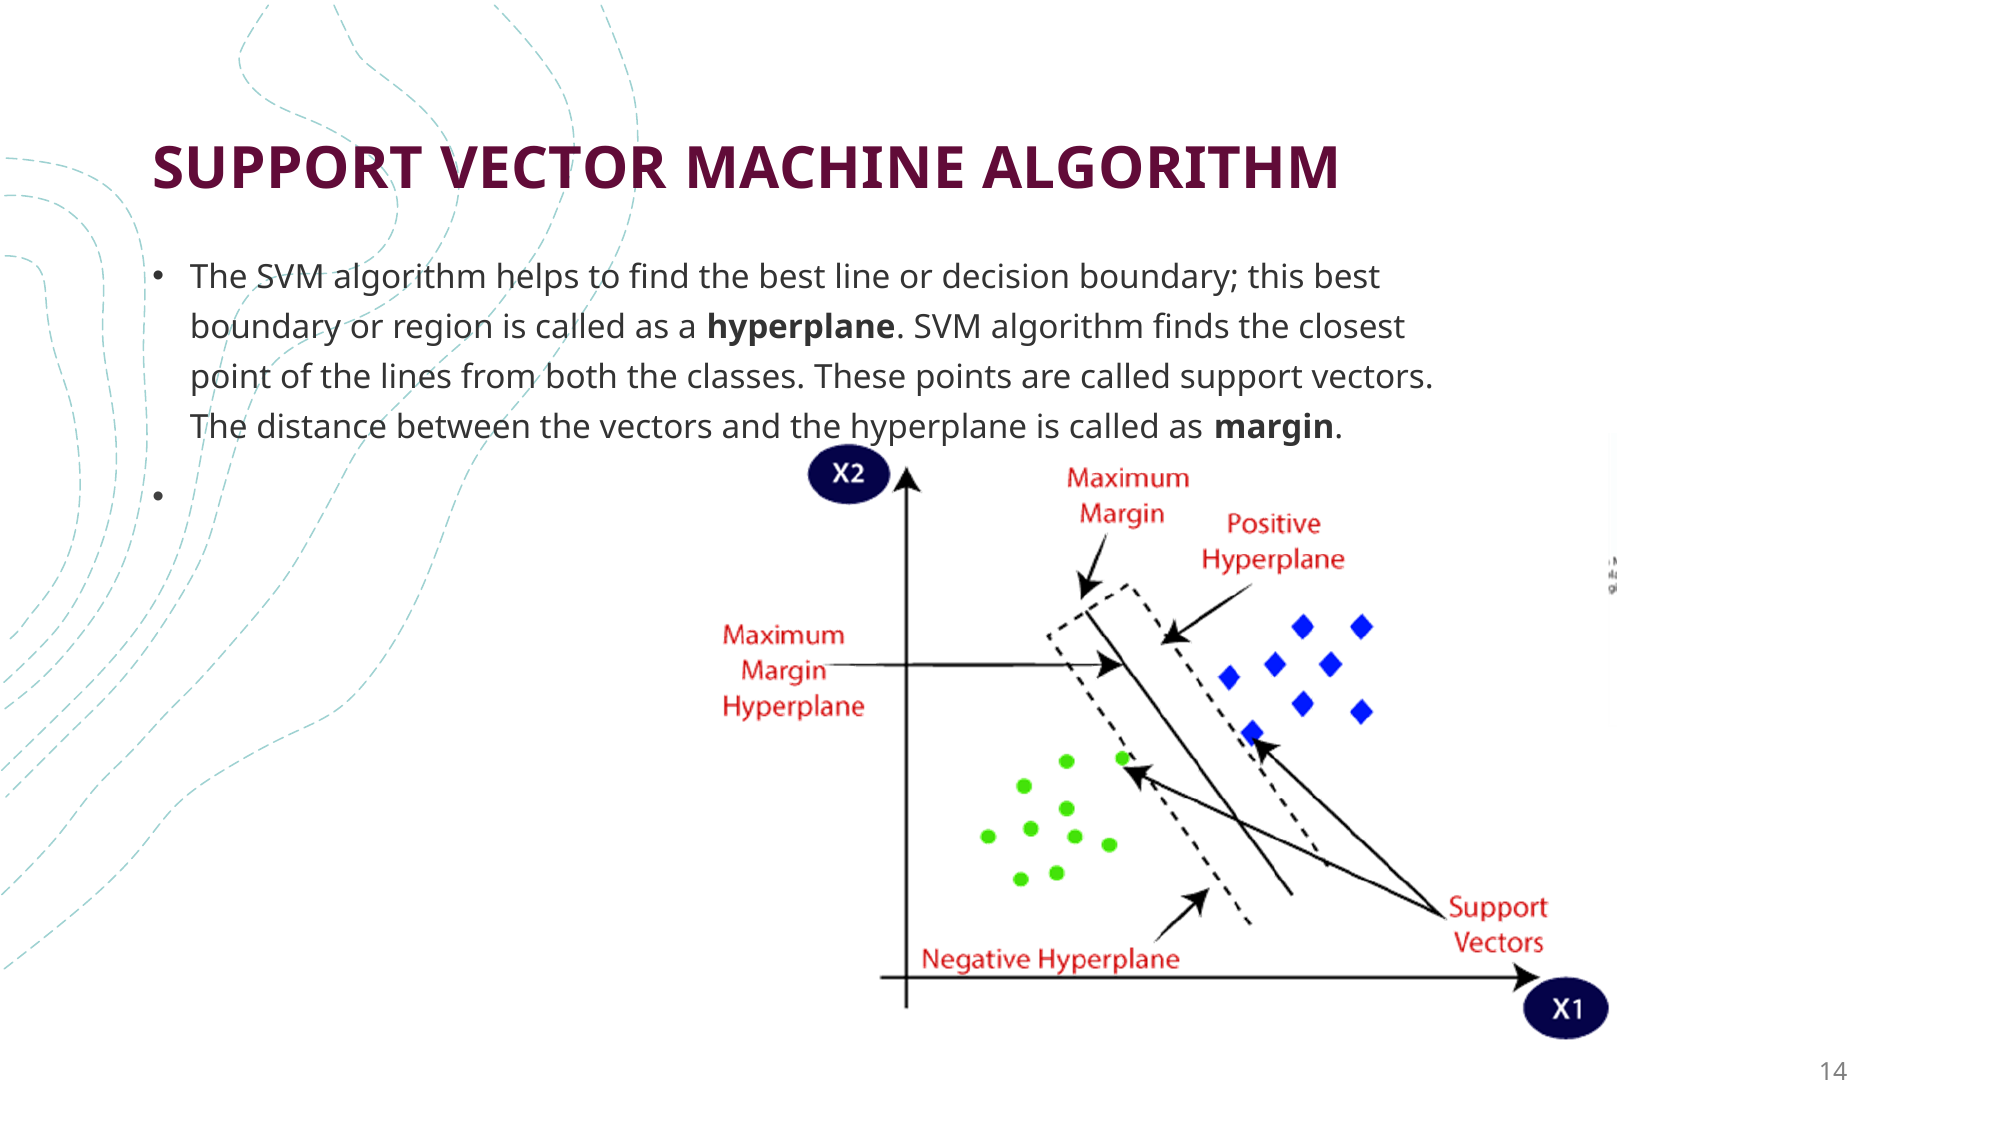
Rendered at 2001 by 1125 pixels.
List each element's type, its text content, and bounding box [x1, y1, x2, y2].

slide_number 14 [1412, 1042, 1863, 1103]
list The SVM algorithm helps to find the best line or decision boundary; this best boundary or region is called as a hyperplane. SVM algorithm finds the closest point of the lines from both the classes. These points are called support vectors. The distance between the vectors and the hyperplane is called as margin. [137, 237, 1462, 920]
picture [704, 433, 1617, 1043]
title Support Vector Machine Algorithm [137, 61, 1508, 279]
